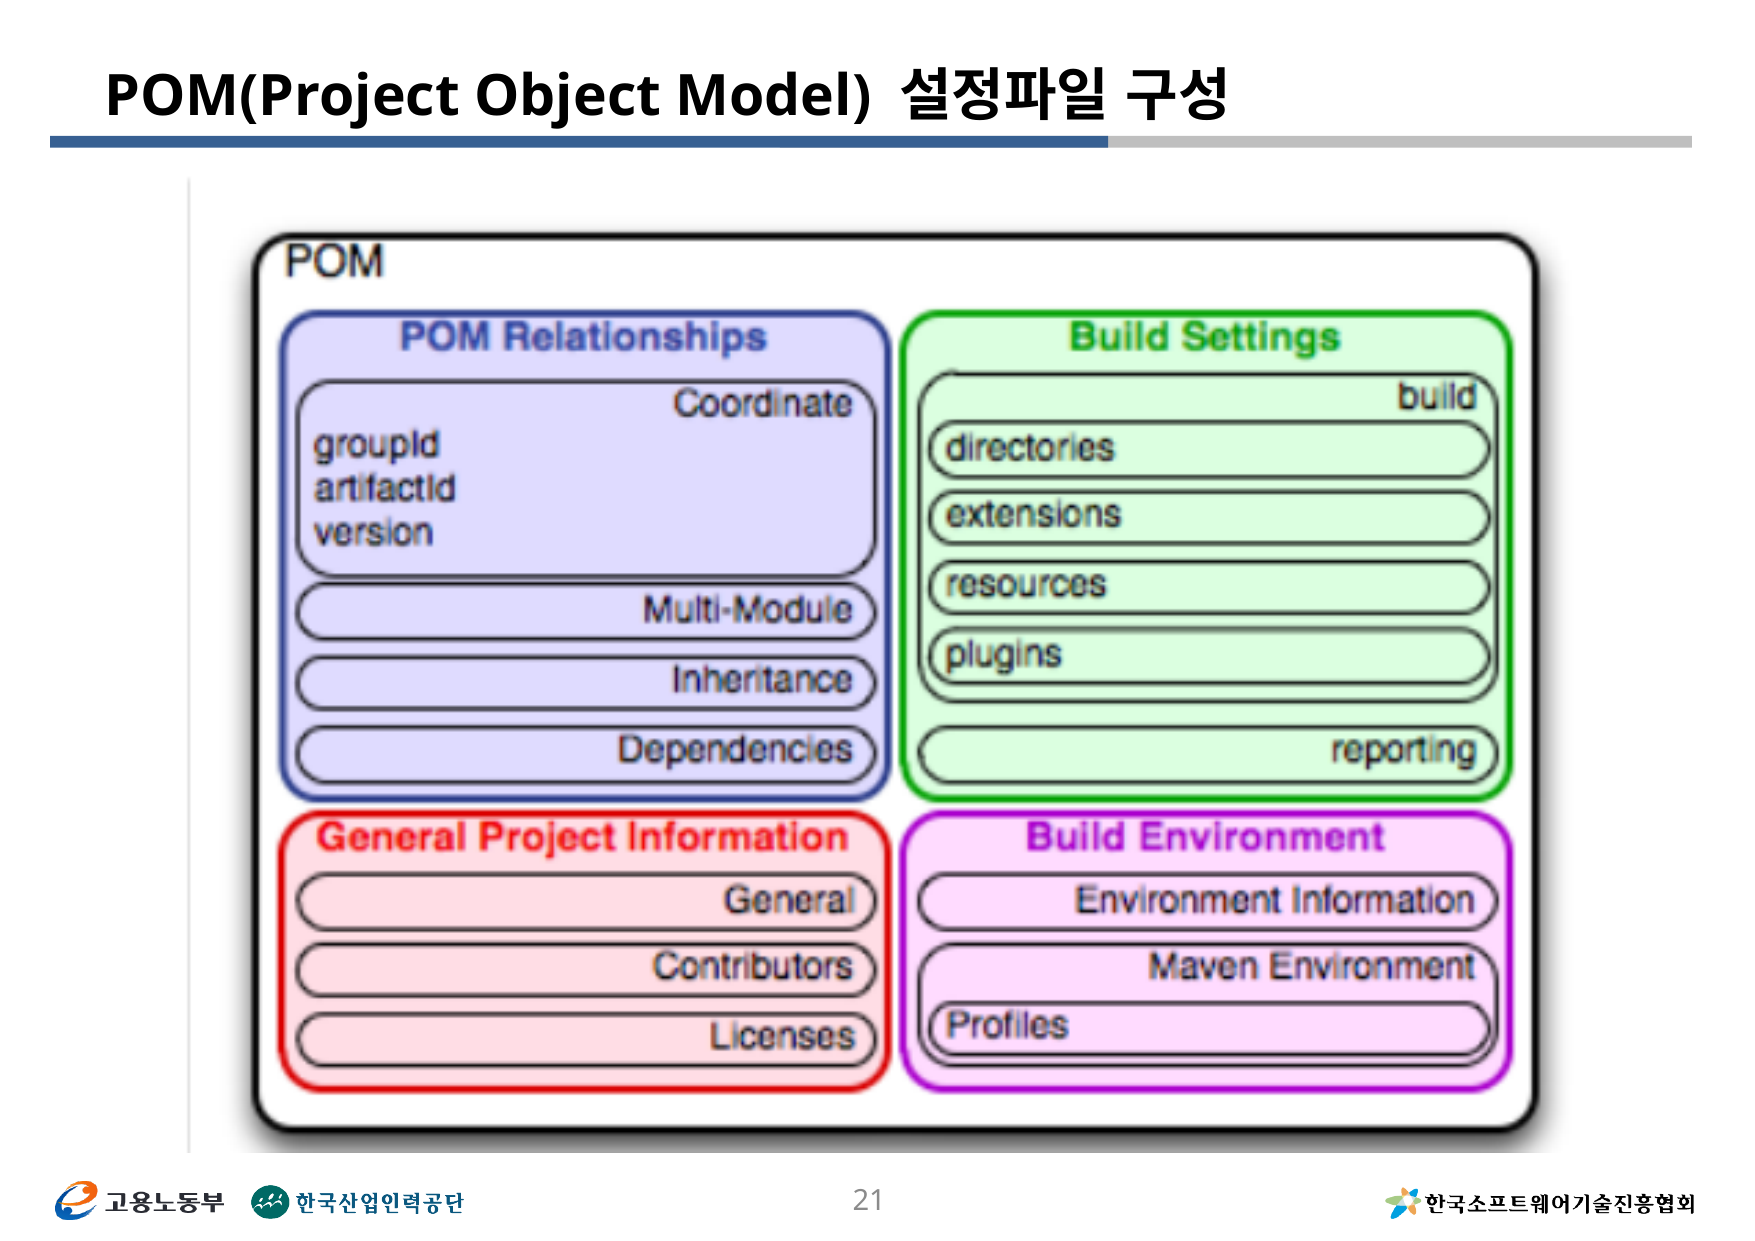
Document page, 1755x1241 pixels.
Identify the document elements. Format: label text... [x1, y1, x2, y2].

picture [251, 1185, 464, 1219]
title POM(Project Object Model) 설정파일 구성 [87, 49, 1667, 136]
picture [1385, 1187, 1694, 1219]
slide_number 21 [664, 1168, 1074, 1235]
picture [50, 1178, 228, 1223]
picture [158, 159, 1596, 1154]
